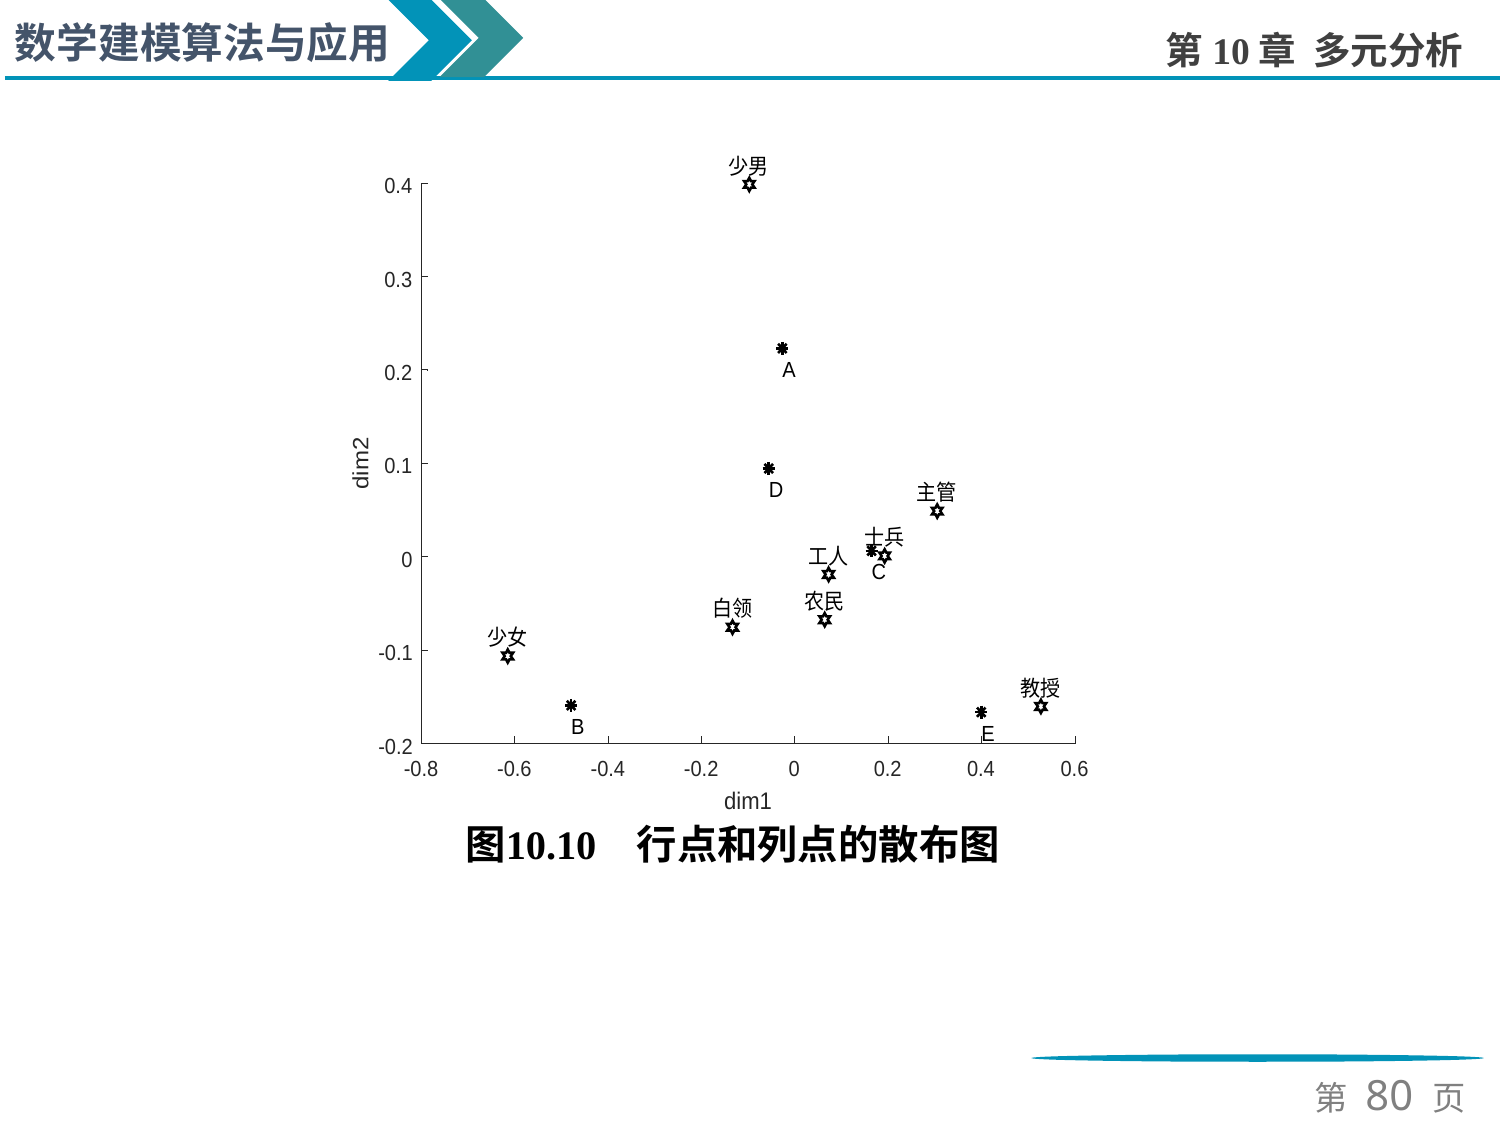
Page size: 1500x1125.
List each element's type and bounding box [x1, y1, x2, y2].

text_box [87, 131, 1377, 909]
